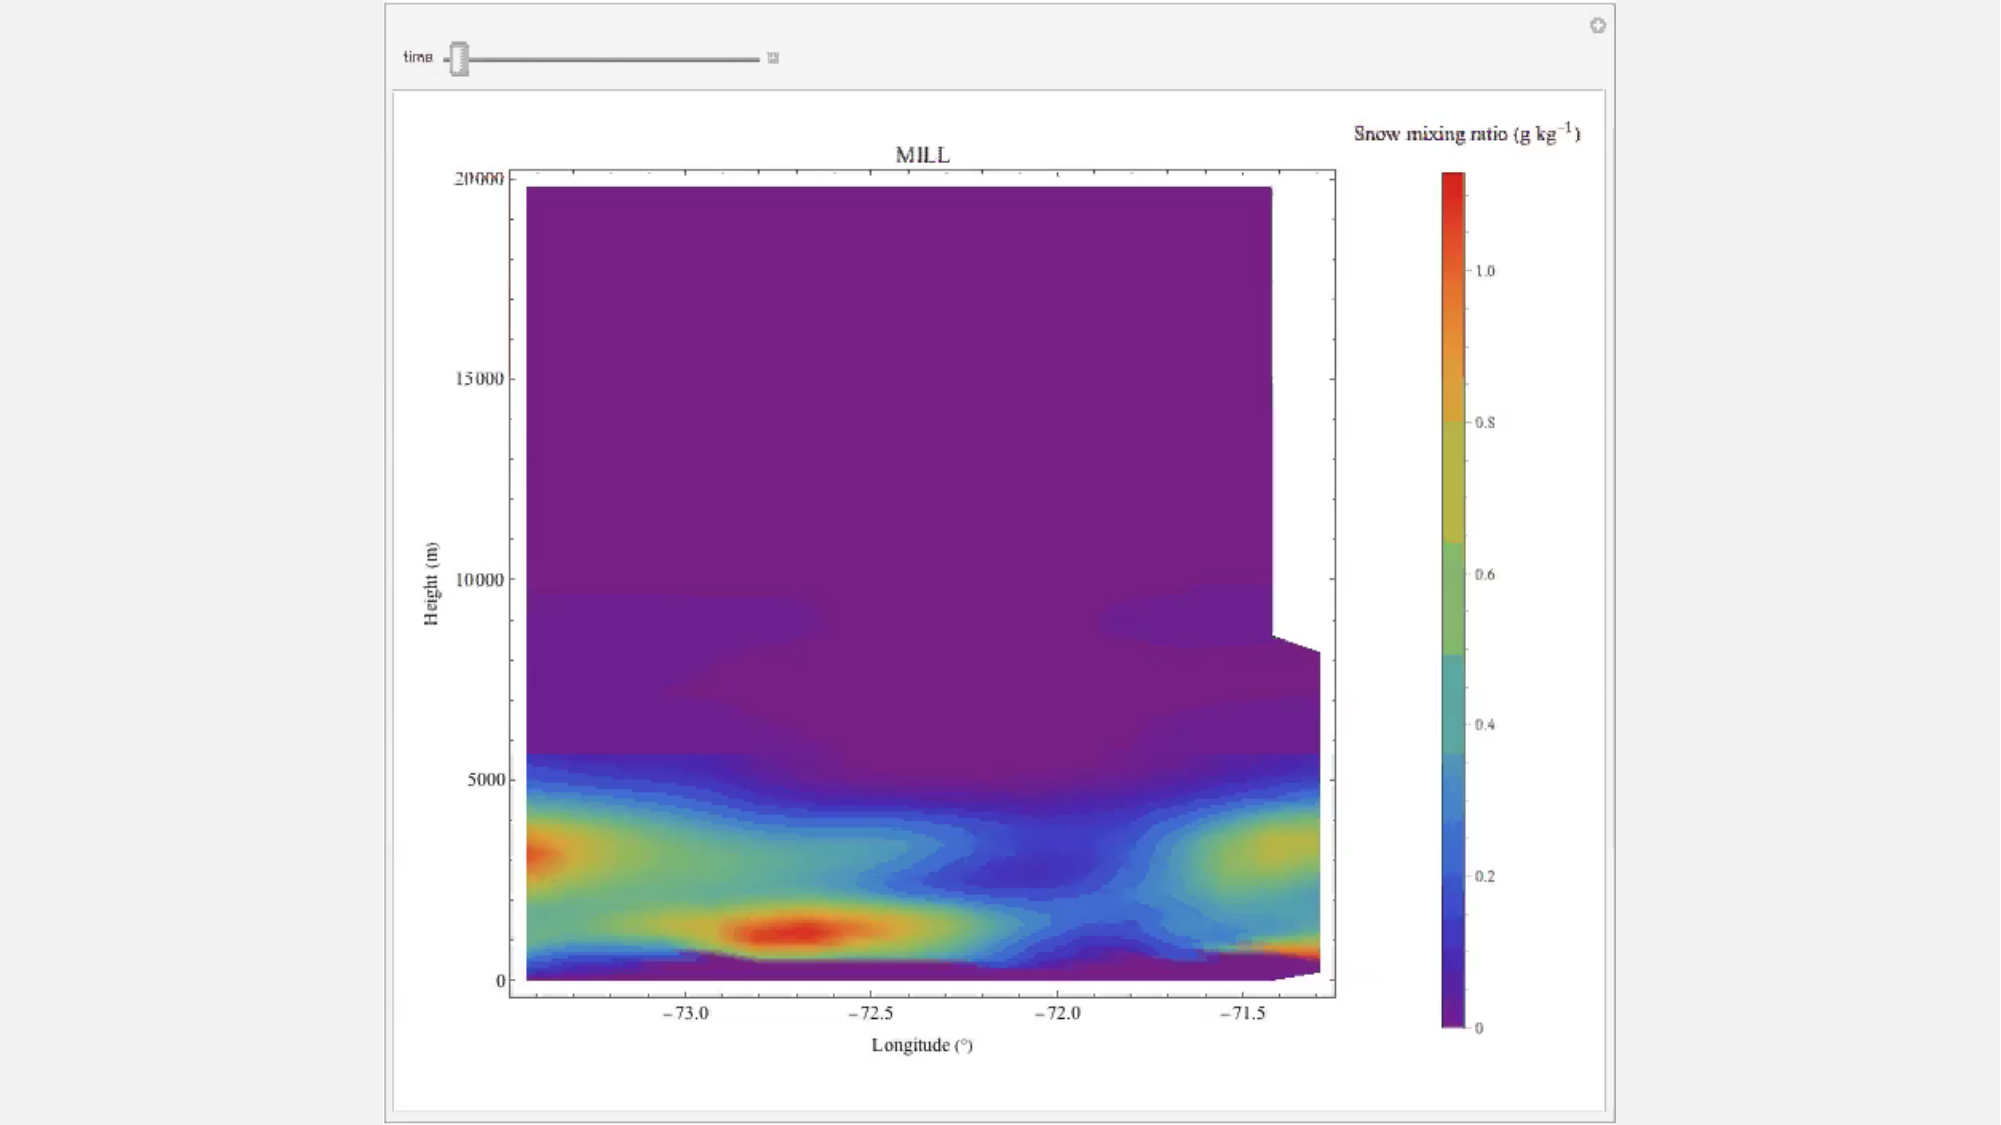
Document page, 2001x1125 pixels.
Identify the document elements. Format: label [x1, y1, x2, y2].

text_box [383, 0, 1617, 1125]
